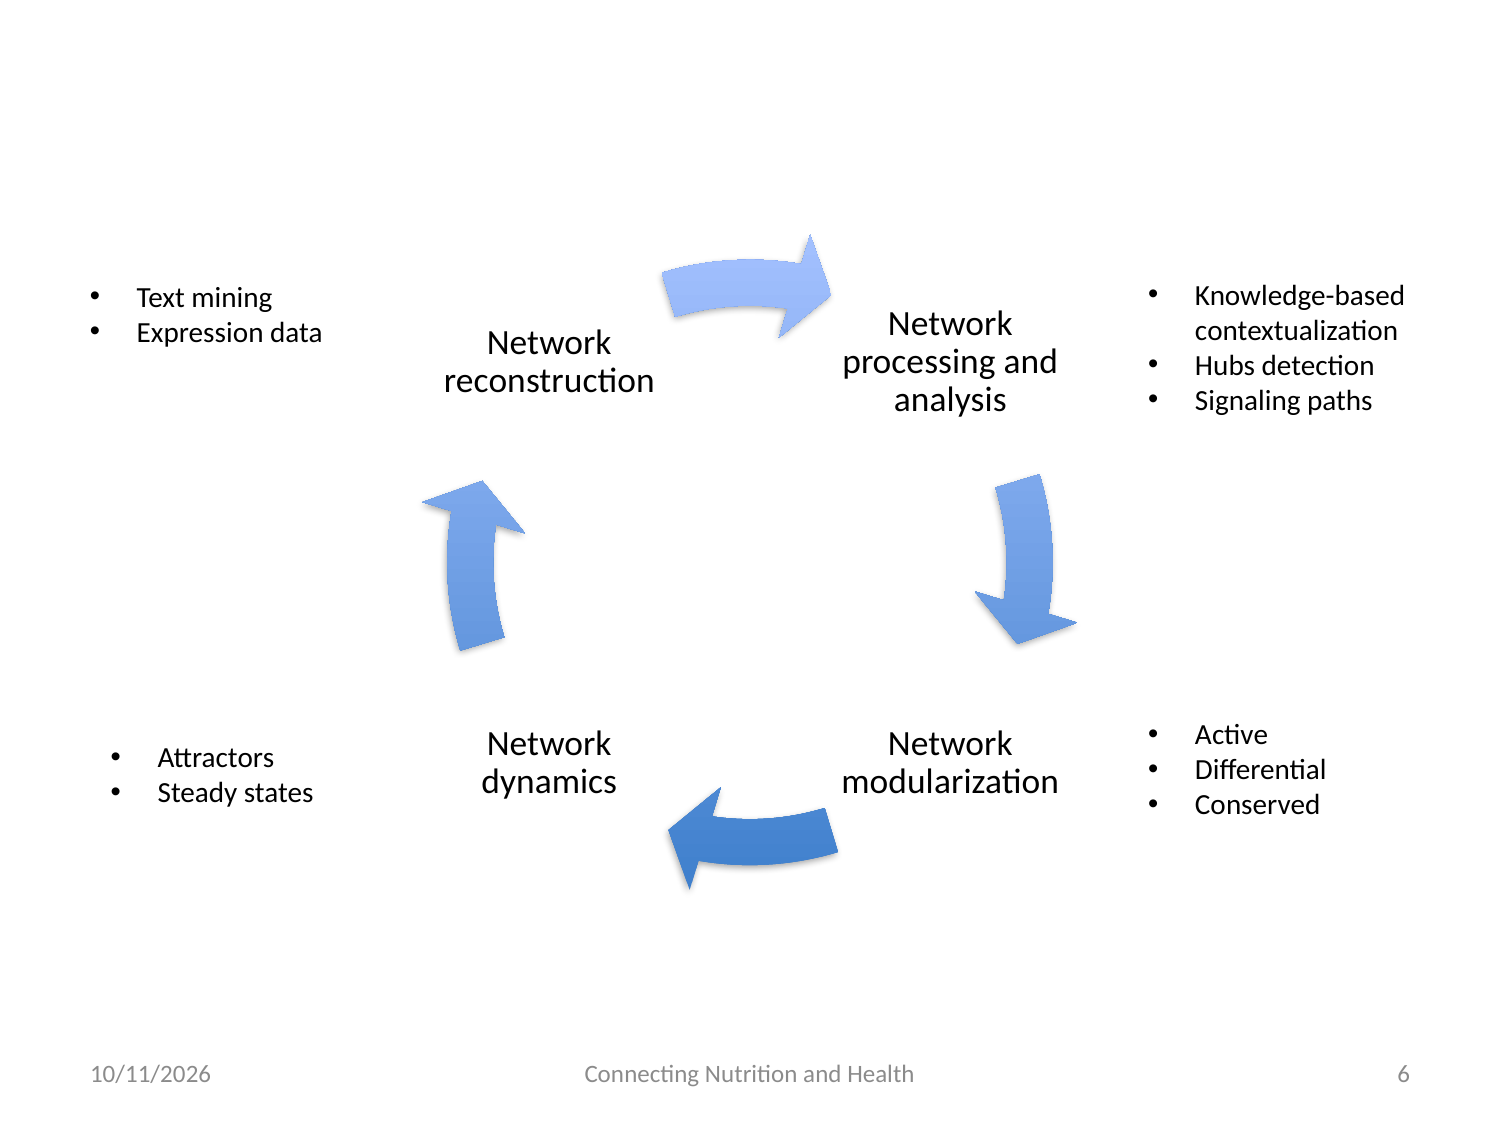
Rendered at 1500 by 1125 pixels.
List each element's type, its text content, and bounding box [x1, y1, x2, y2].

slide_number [75, 1042, 425, 1103]
text_box Text mining Expression data [74, 270, 244, 391]
slide_number 7 [1074, 1042, 1425, 1103]
text_box Attractors Steady states [95, 731, 244, 816]
footer Connecting Nutrition and Health [512, 1042, 988, 1103]
text_box Knowledge-based contextualization Hubs detection Signaling paths [1254, 268, 1452, 459]
text_box Active Differential Conserved [1254, 708, 1388, 863]
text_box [249, 228, 1251, 897]
